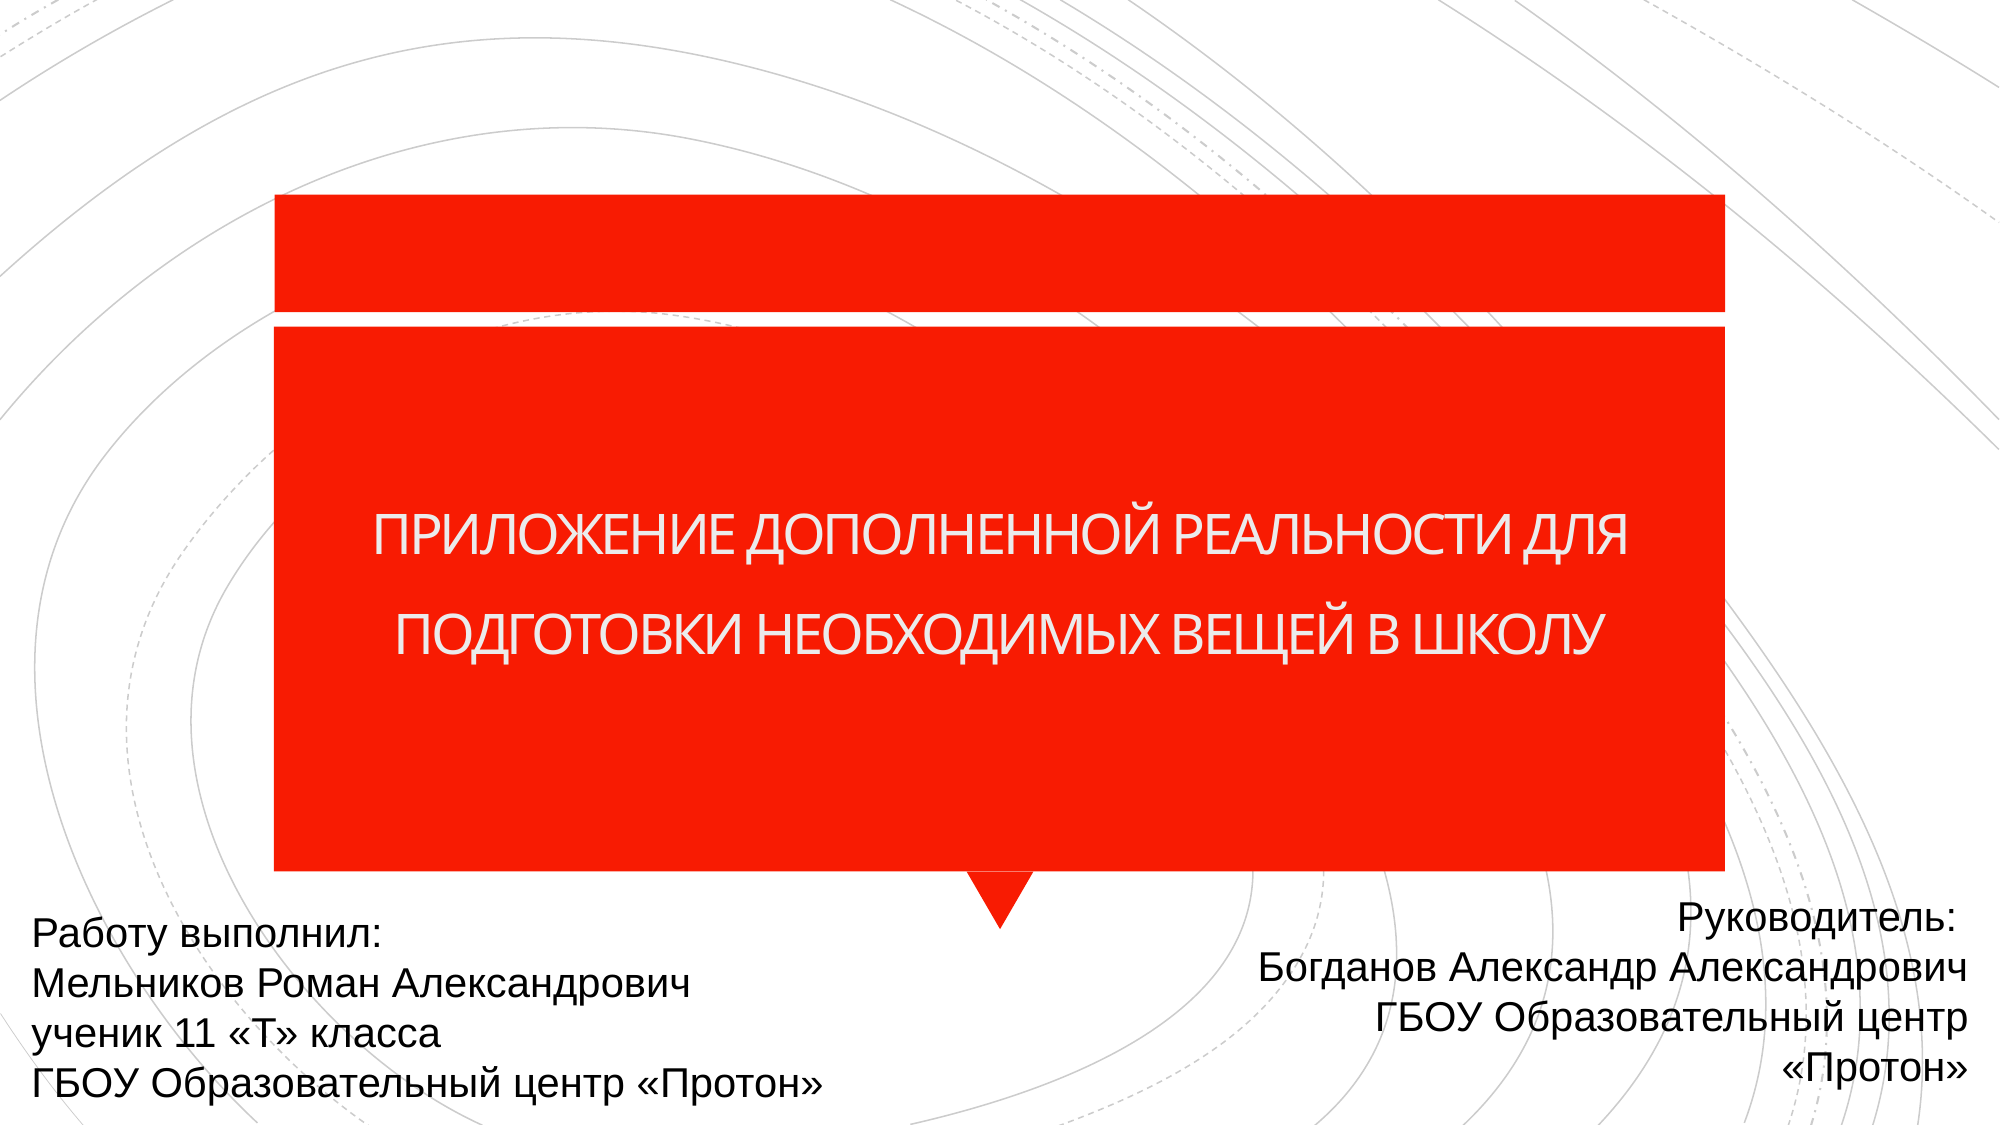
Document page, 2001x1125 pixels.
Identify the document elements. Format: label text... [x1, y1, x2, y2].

text_box Работу выполнил: Мельников Роман Александрович ученик 11 «Т» класса ГБОУ Образовательный центр «Протон» [16, 898, 1137, 1114]
title ПРИЛОЖЕНИЕ ДОПОЛНЕННОЙ РЕАЛЬНОСТИ ДЛЯ ПОДГОТОВКИ НЕОБХОДИМЫХ ВЕЩЕЙ В ШКОЛУ​ [288, 369, 1712, 667]
text_box Руководитель: Богданов Александр Александрович ГБОУ Образовательный центр «Протон» [1228, 882, 1984, 1125]
